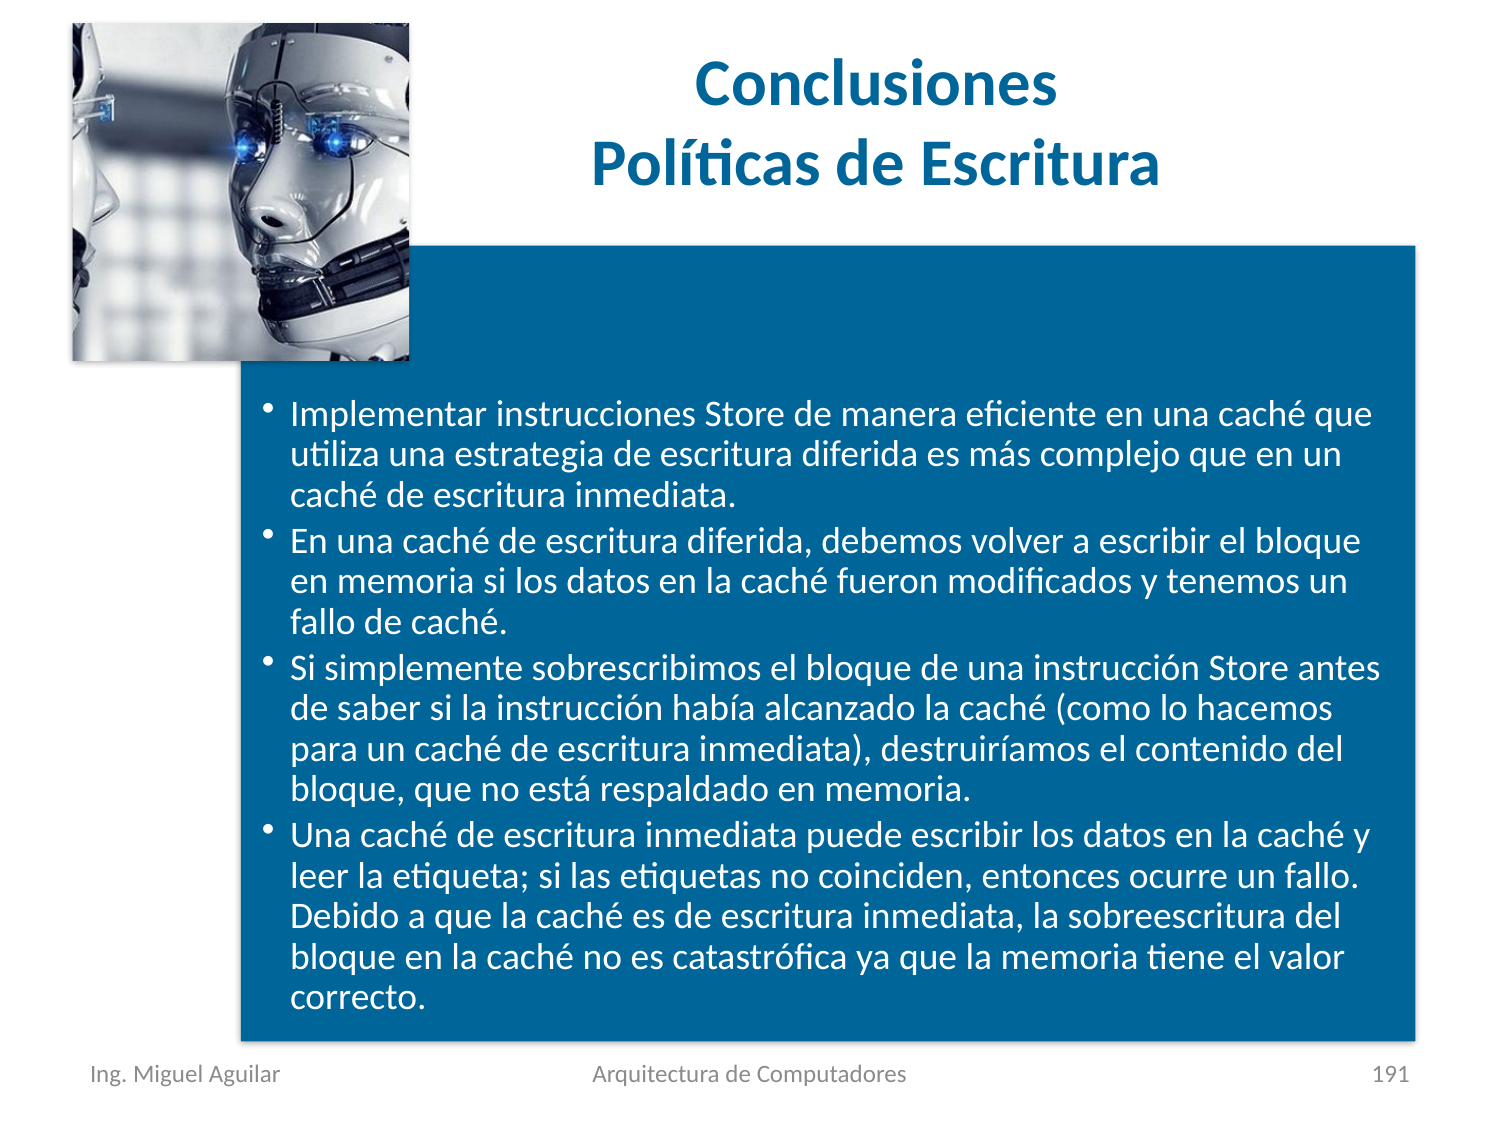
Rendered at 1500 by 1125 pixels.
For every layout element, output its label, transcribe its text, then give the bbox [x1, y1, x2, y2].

slide_number Ing. Miguel Aguilar [75, 1050, 425, 1103]
slide_number 191 [1074, 1050, 1425, 1103]
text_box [29, 22, 1459, 1043]
footer Arquitectura de Computadores [512, 1050, 988, 1103]
